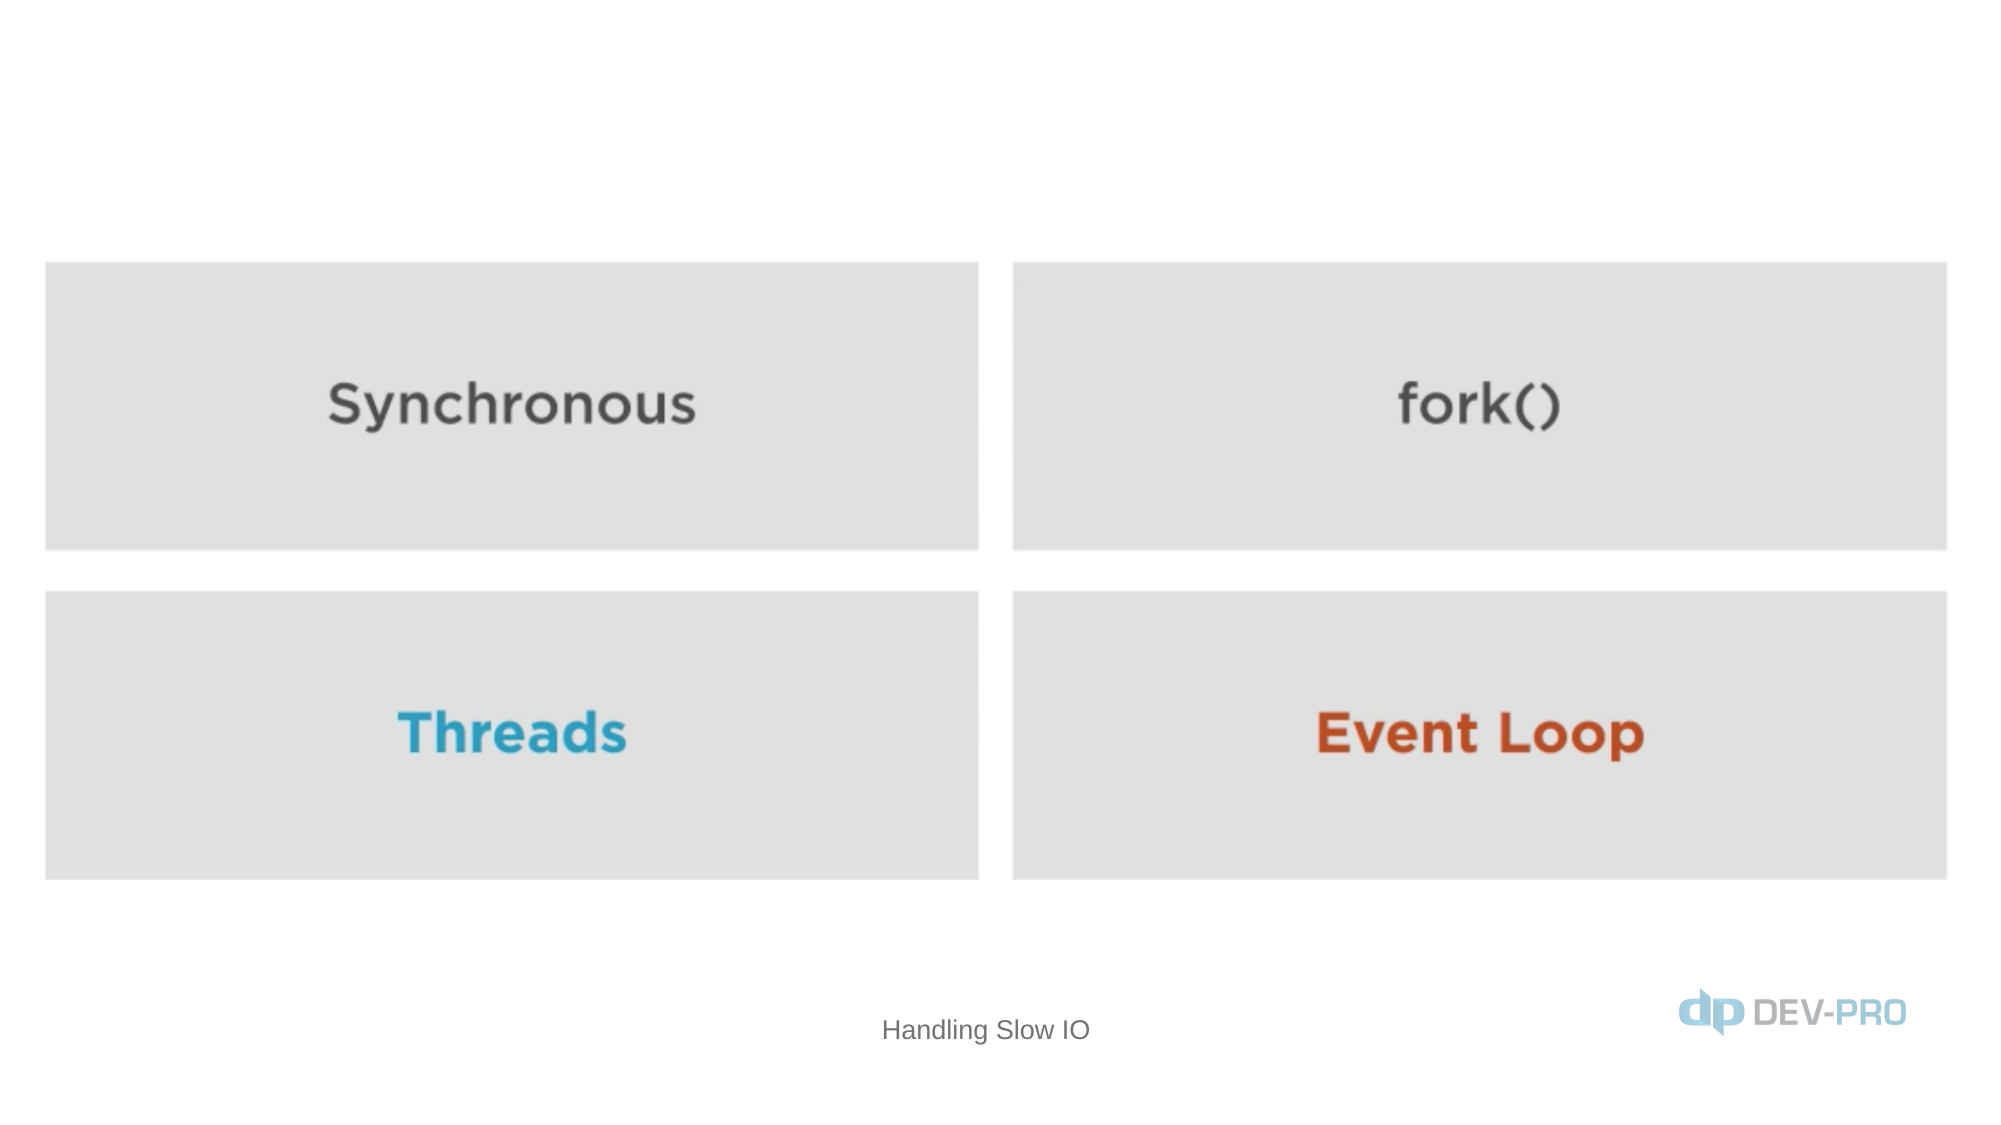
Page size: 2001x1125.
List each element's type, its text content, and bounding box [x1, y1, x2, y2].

picture [0, 143, 2000, 982]
subtitle Handling Slow IO [293, 984, 1680, 1033]
picture [1679, 988, 1906, 1036]
